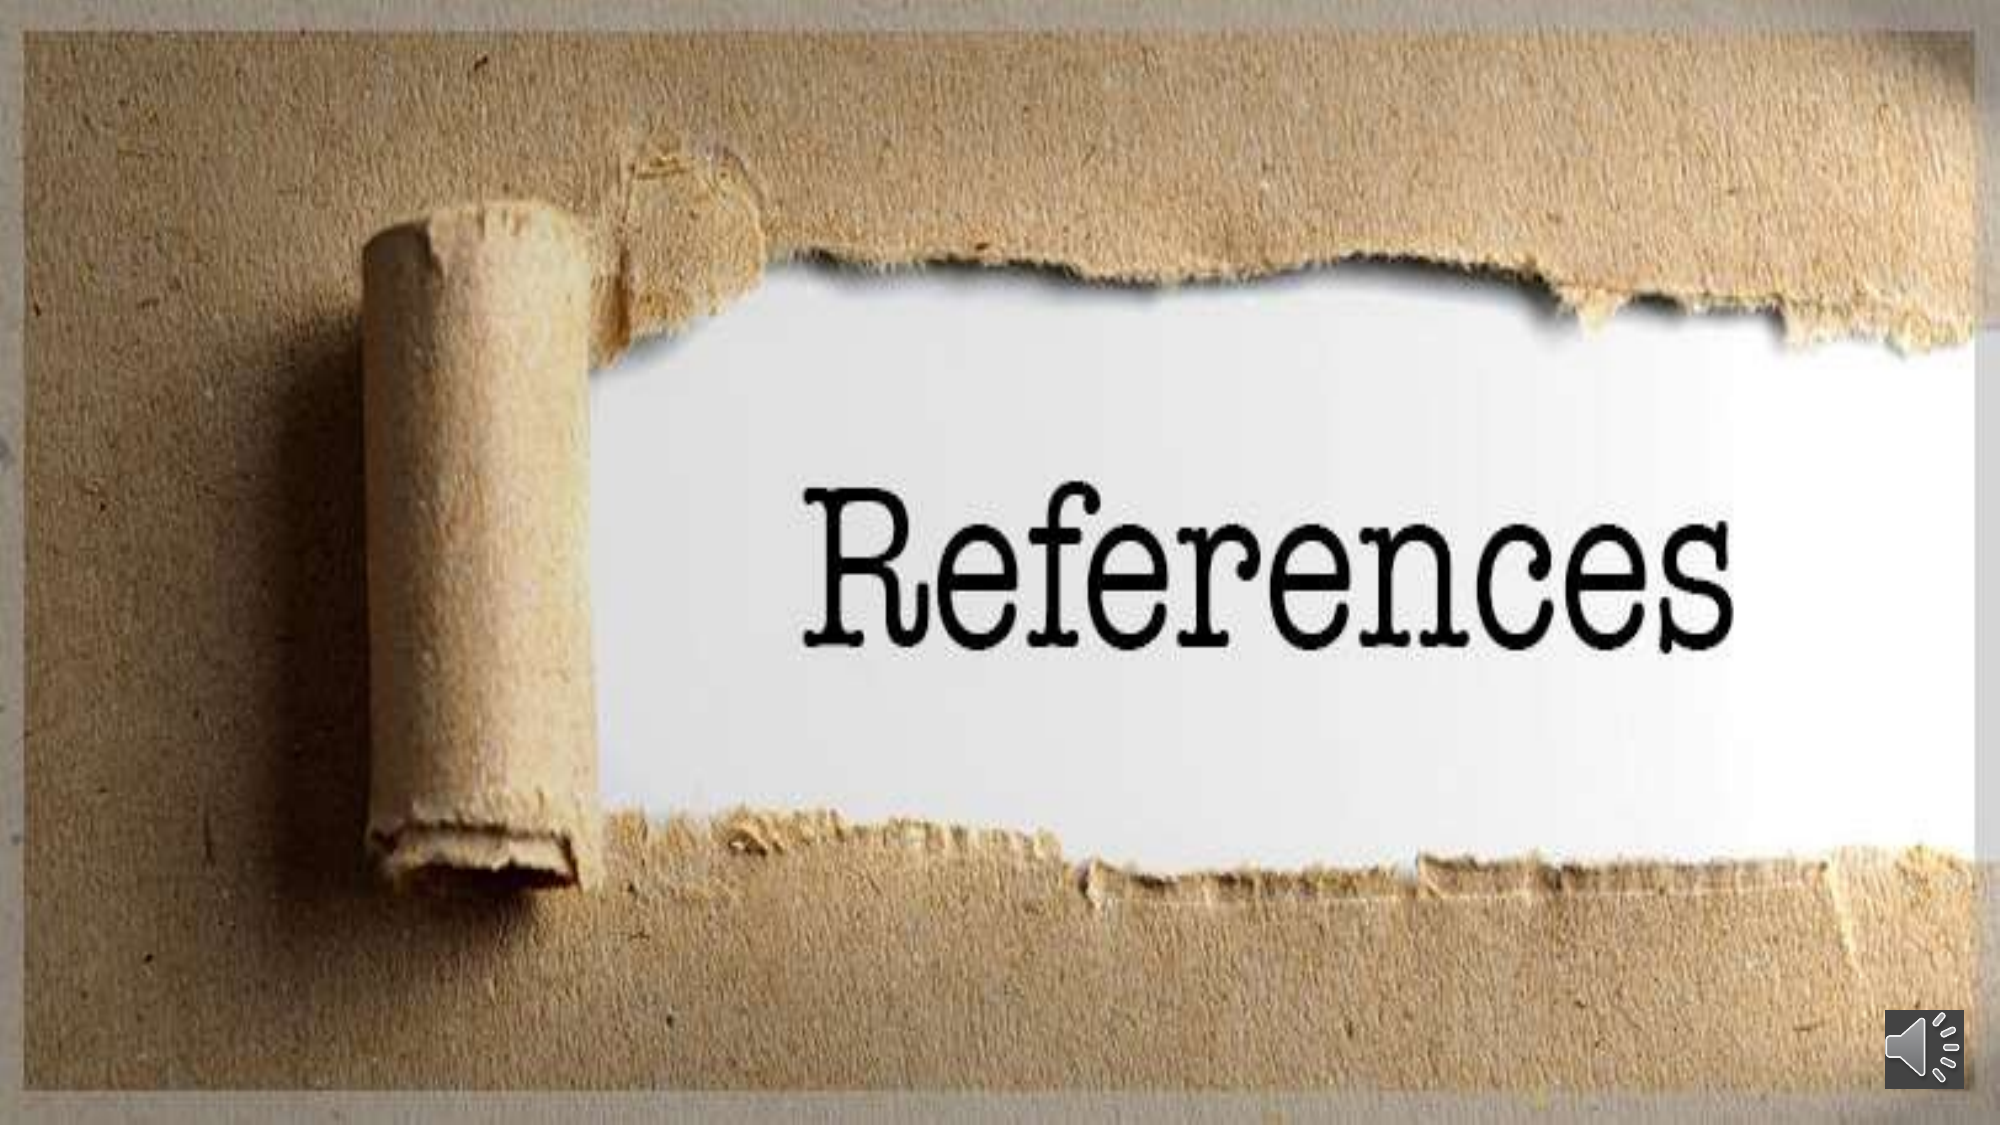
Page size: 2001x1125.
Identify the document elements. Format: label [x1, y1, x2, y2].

picture [1884, 1009, 1965, 1090]
text_box [0, 0, 2000, 1125]
